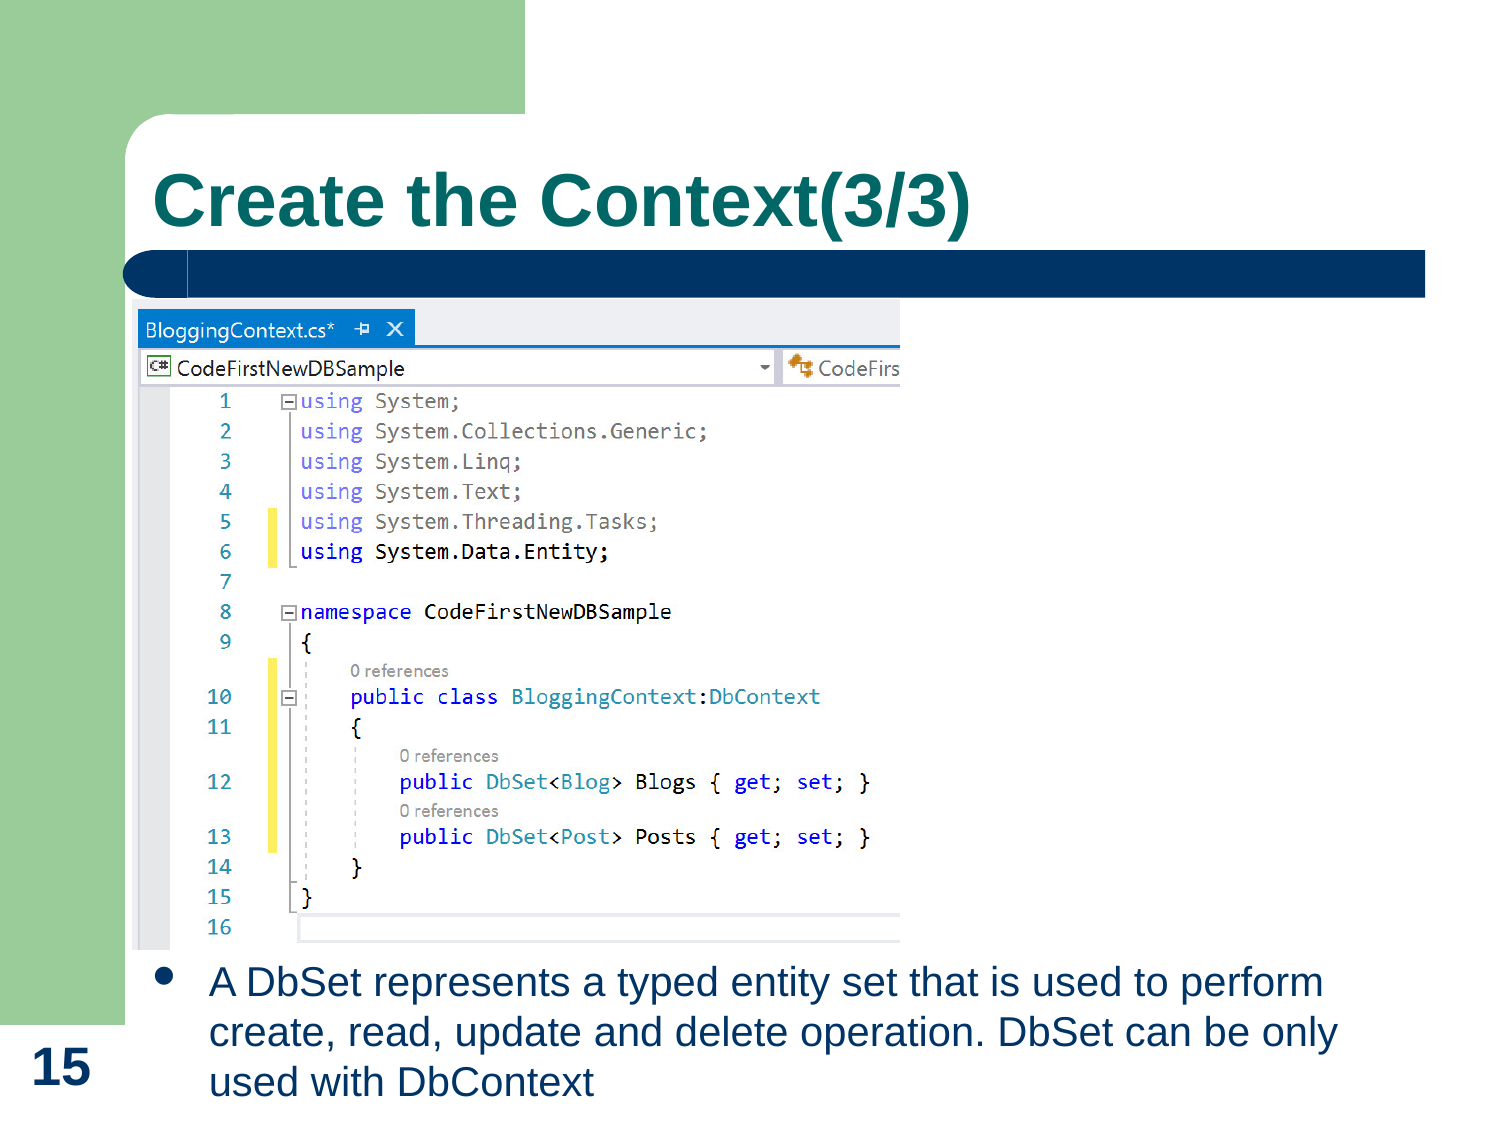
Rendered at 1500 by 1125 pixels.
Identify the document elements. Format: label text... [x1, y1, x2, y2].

list A DbSet represents a typed entity set that is used to perform create, read, update and delete operation. DbSet can be only used with DbContext [137, 947, 1451, 1105]
slide_number 15 [13, 1023, 111, 1105]
title Create the Context(3/3) [137, 112, 1438, 251]
picture [131, 299, 900, 951]
